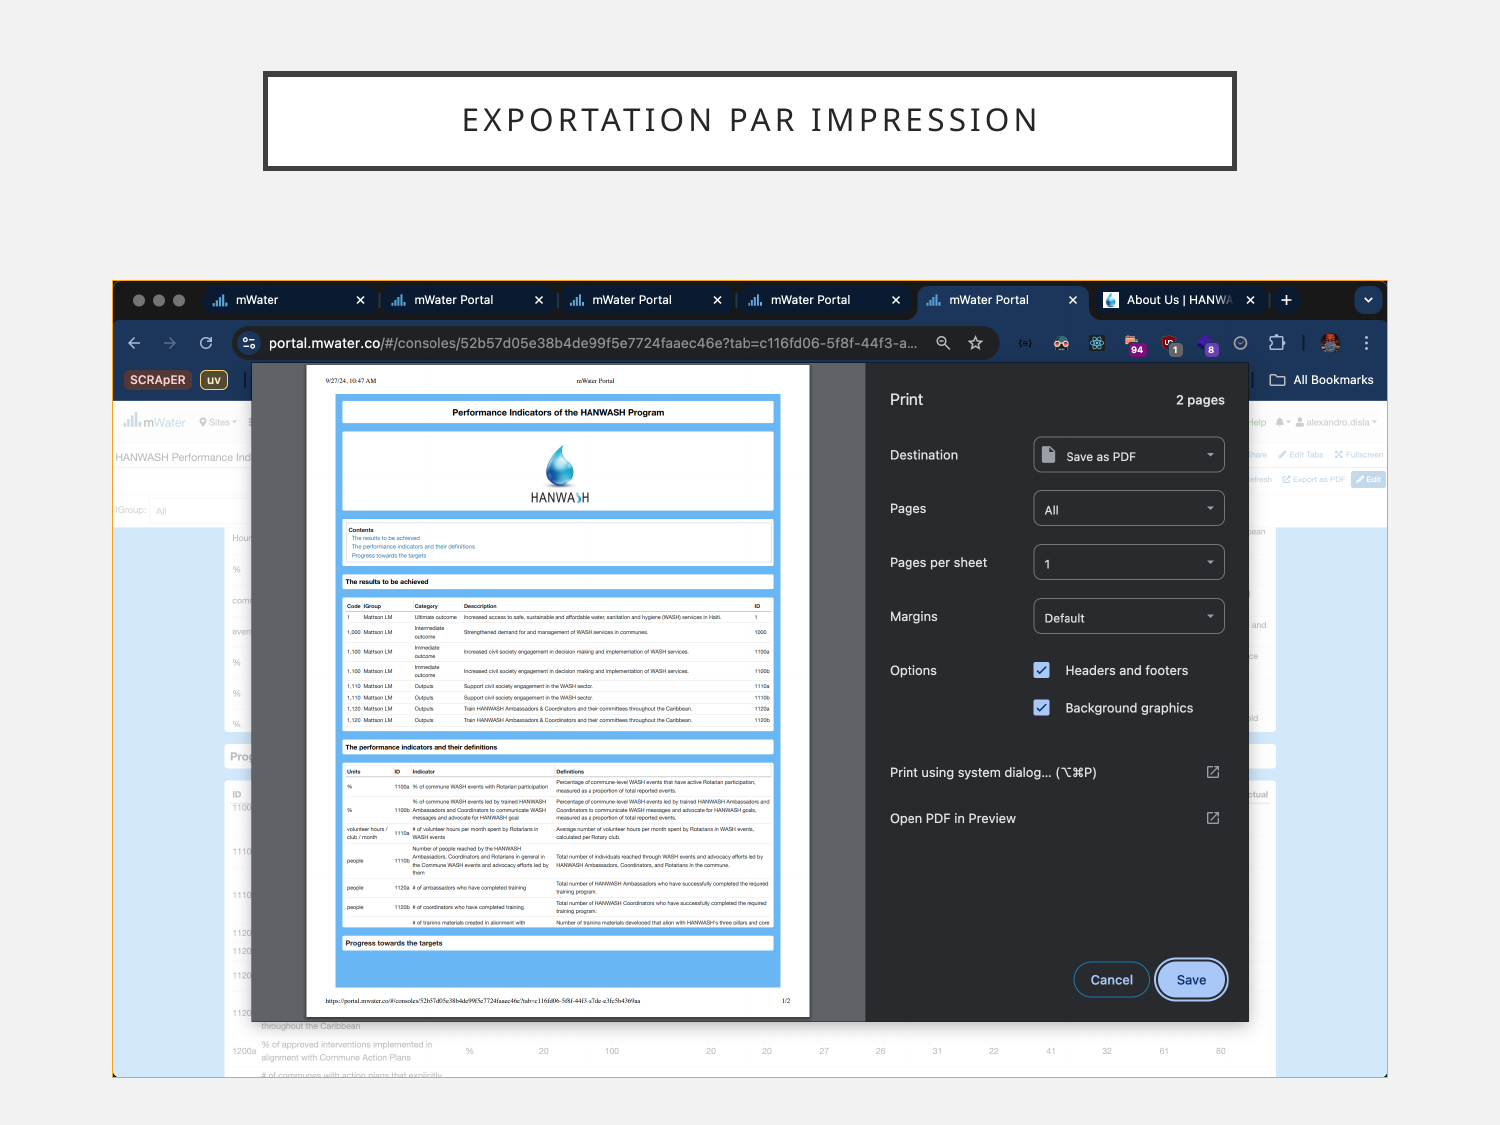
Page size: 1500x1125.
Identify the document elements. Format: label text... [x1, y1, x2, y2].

title Exportation par impression [263, 71, 1237, 171]
picture [112, 280, 1388, 1078]
